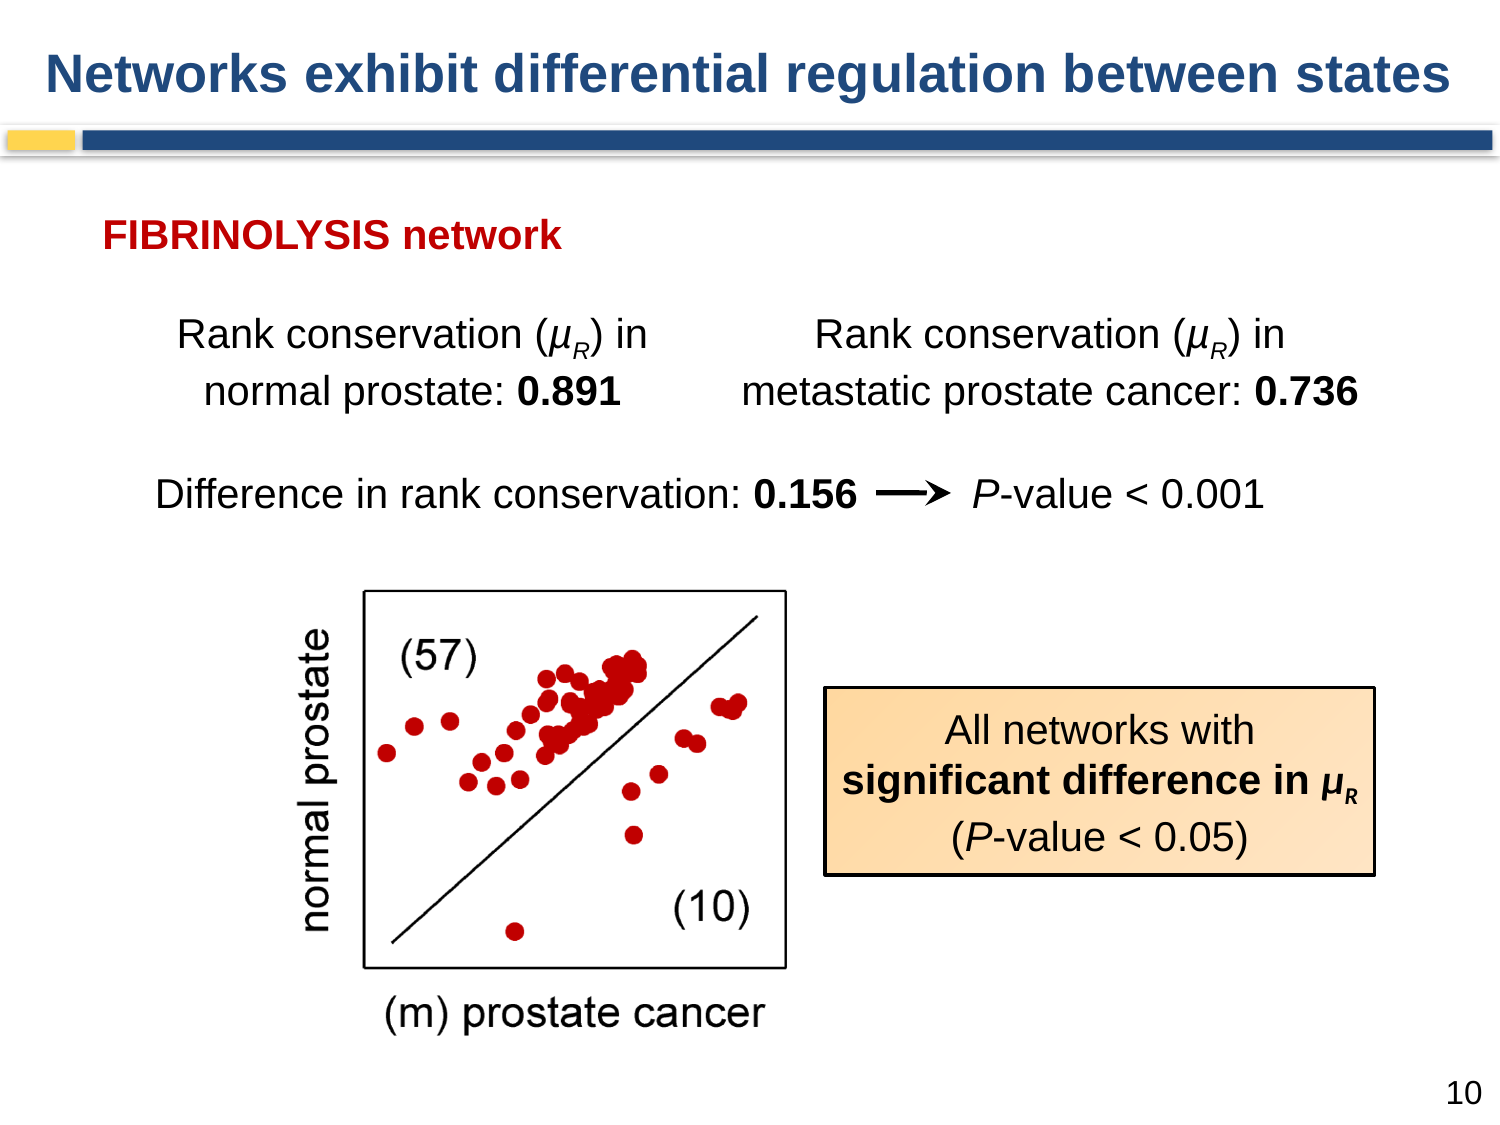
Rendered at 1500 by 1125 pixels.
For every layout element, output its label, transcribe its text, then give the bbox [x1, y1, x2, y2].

title Networks exhibit differential regulation between states [37, 24, 1463, 118]
text_box Difference in rank conservation: 0.156 [112, 459, 900, 525]
text_box 10 [1424, 1063, 1500, 1125]
picture [262, 549, 826, 1046]
text_box All networks with significant difference in µR (P-value < 0.05) [829, 685, 1377, 877]
text_box Rank conservation (µR) in metastatic prostate cancer: 0.736 [725, 299, 1375, 422]
text_box FIBRINOLYSIS network [87, 200, 600, 265]
text_box Rank conservation (µR) in normal prostate: 0.891 [137, 299, 688, 422]
text_box P-value < 0.001 [924, 459, 1313, 525]
